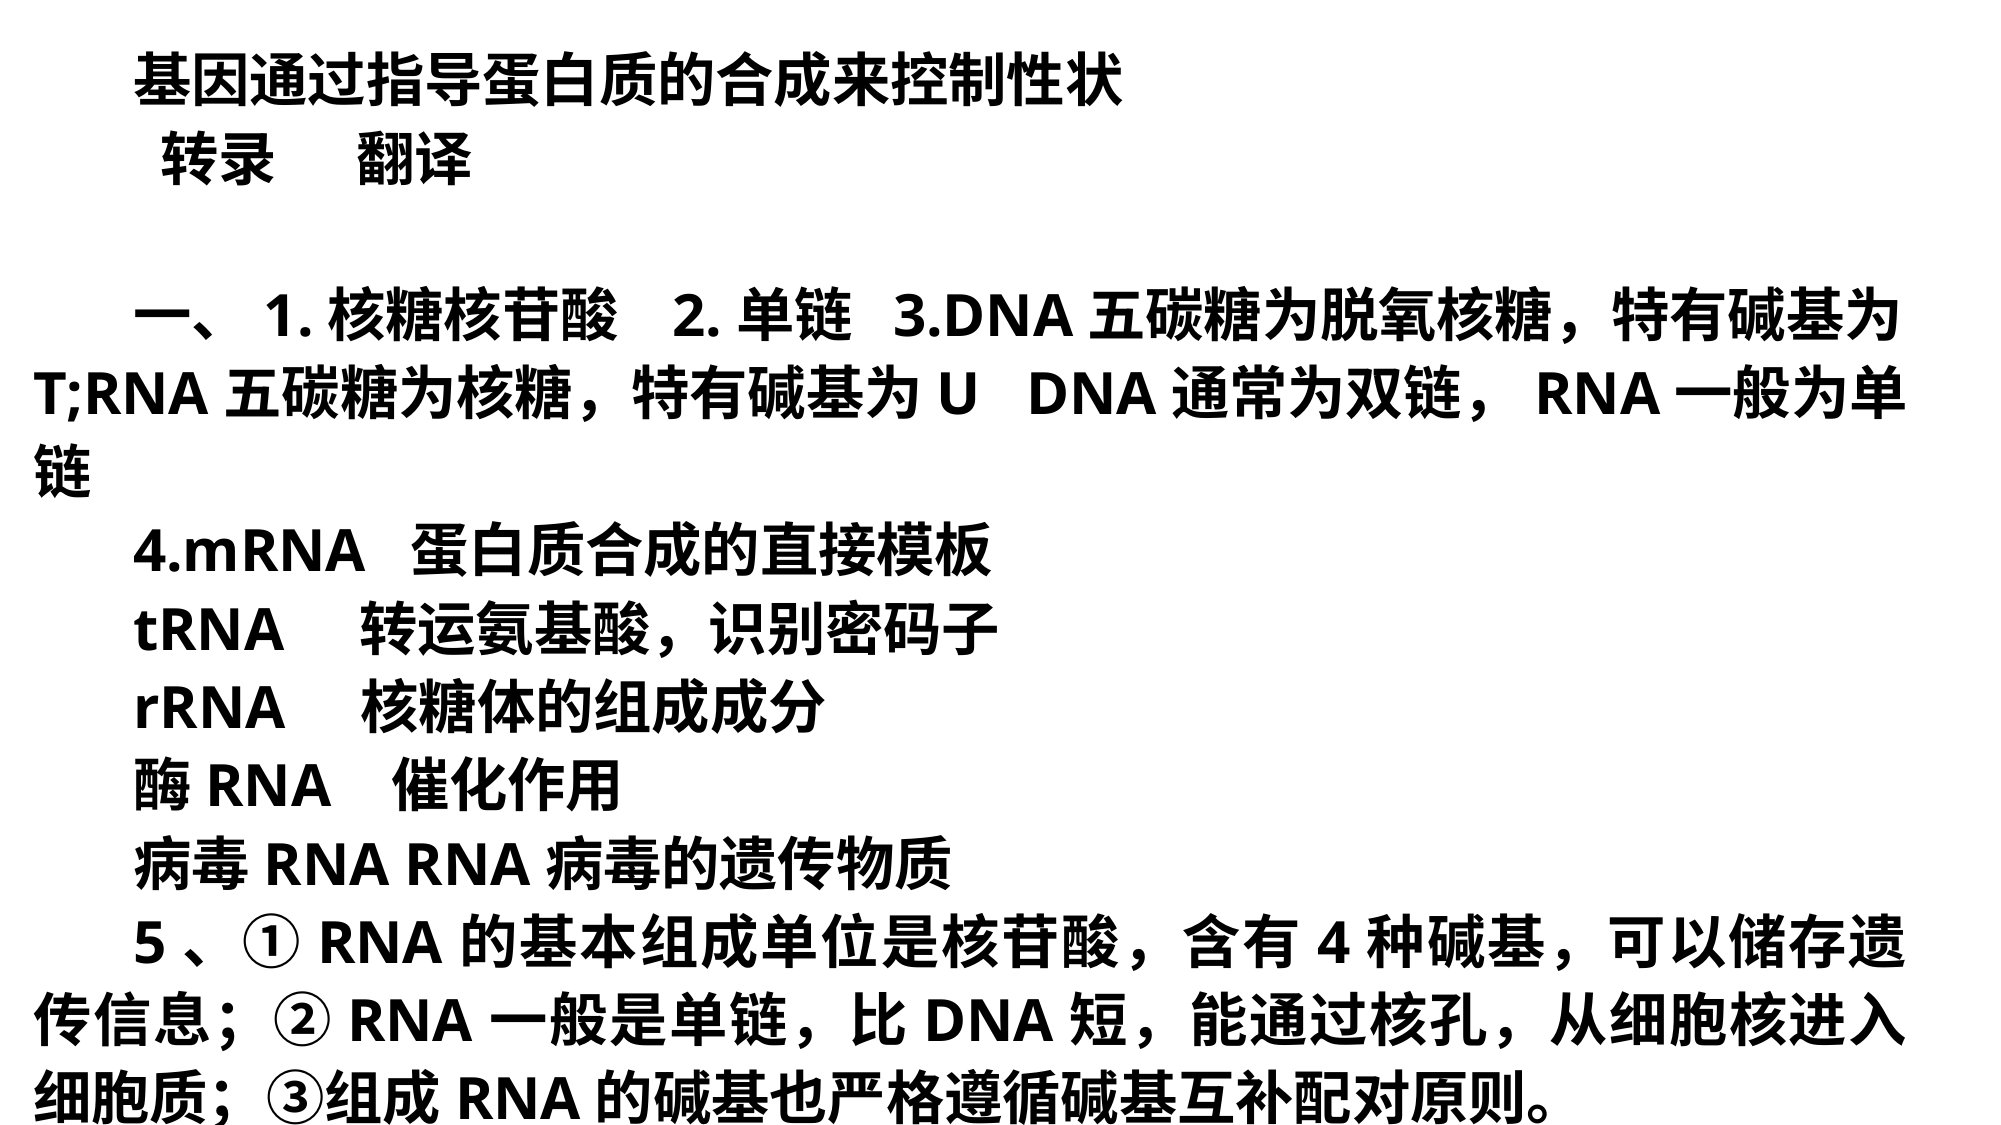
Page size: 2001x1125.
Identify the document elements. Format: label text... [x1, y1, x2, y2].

text_box 基因通过指导蛋白质的合成来控制性状 转录 翻译 一、1.核糖核苷酸 2.单链 3.DNA五碳糖为脱氧核糖，特有碱基为T;RNA五碳糖为核糖，特有碱基为U DNA通常为双链，RNA一般为单链 4.mRNA 蛋白质合成的直接模板 tRNA 转运氨基酸，识别密码子 rRNA 核糖体的组成成分 酶RNA 催化作用 病毒RNA RNA病毒的遗传物质 5、①RNA的基本组成单位是核苷酸，含有4种碱基，可以储存遗传信息；②RNA一般是单链，比DNA短，能通过核孔，从细胞核进入细胞质；③组成RNA的碱基也严格遵循碱基互补配对原则。 [18, 27, 1923, 1125]
